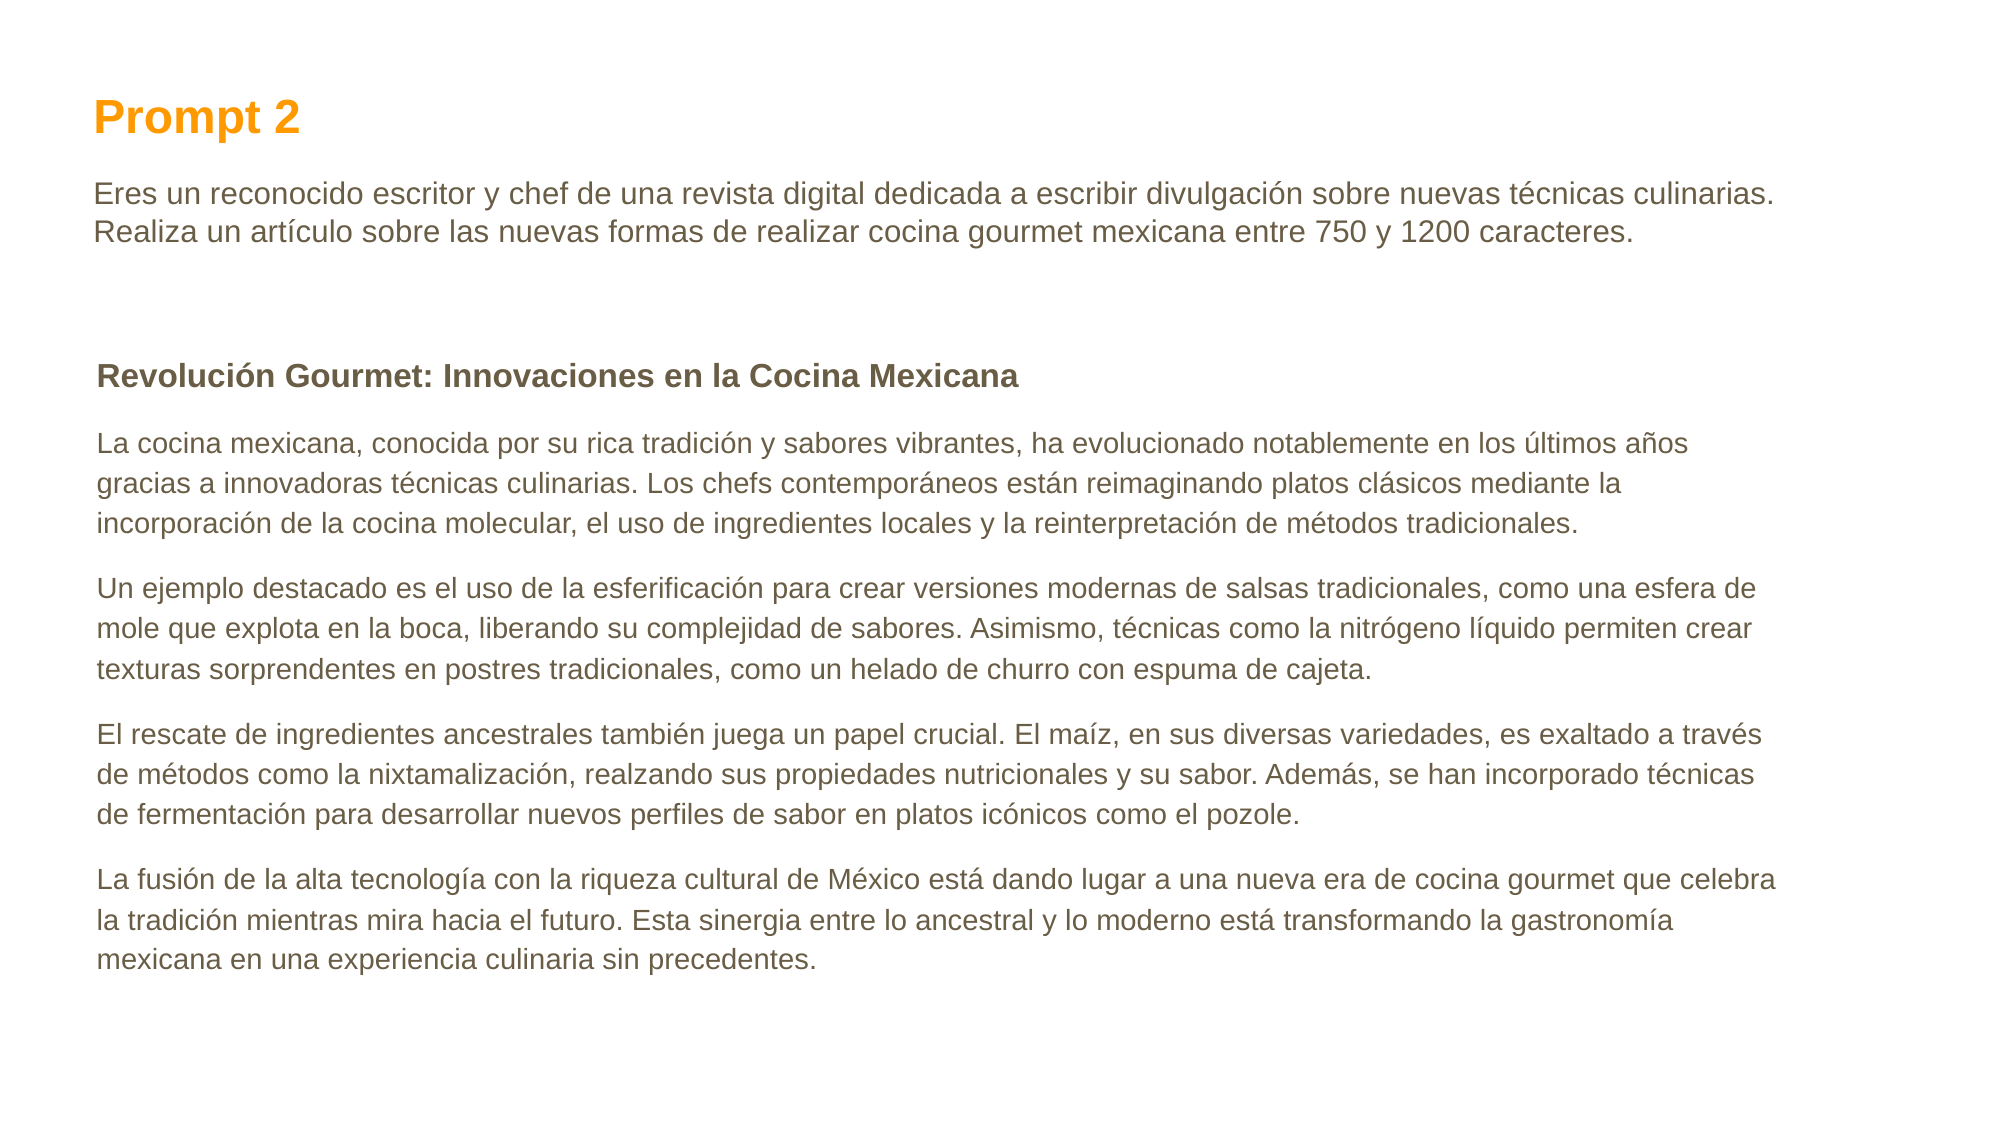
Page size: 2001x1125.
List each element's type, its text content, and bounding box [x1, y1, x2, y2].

text_box Revolución Gourmet: Innovaciones en la Cocina Mexicana La cocina mexicana, conocida por su rica tradición y sabores vibrantes, ha evolucionado notablemente en los últimos años gracias a innovadoras técnicas culinarias. Los chefs contemporáneos están reimaginando platos clásicos mediante la incorporación de la cocina molecular, el uso de ingredientes locales y la reinterpretación de métodos tradicionales. Un ejemplo destacado es el uso de la esferificación para crear versiones modernas de salsas tradicionales, como una esfera de mole que explota en la boca, liberando su complejidad de sabores. Asimismo, técnicas como la nitrógeno líquido permiten crear texturas sorprendentes en postres tradicionales, como un helado de churro con espuma de cajeta. El rescate de ingredientes ancestrales también juega un papel crucial. El maíz, en sus diversas variedades, es exaltado a través de métodos como la nixtamalización, realzando sus propiedades nutricionales y su sabor. Además, se han incorporado técnicas de fermentación para desarrollar nuevos perfiles de sabor en platos icónicos como el pozole. La fusión de la alta tecnología con la riqueza cultural de México está dando lugar a una nueva era de cocina gourmet que celebra la tradición mientras mira hacia el futuro. Esta sinergia entre lo ancestral y lo moderno está transformando la gastronomía mexicana en una experiencia culinaria sin precedentes. [81, 333, 1795, 1086]
text_box Eres un reconocido escritor y chef de una revista digital dedicada a escribir divulgación sobre nuevas técnicas culinarias. Realiza un artículo sobre las nuevas formas de realizar cocina gourmet mexicana entre 750 y 1200 caracteres. [78, 158, 1828, 264]
text_box Prompt 2 [78, 70, 1028, 158]
